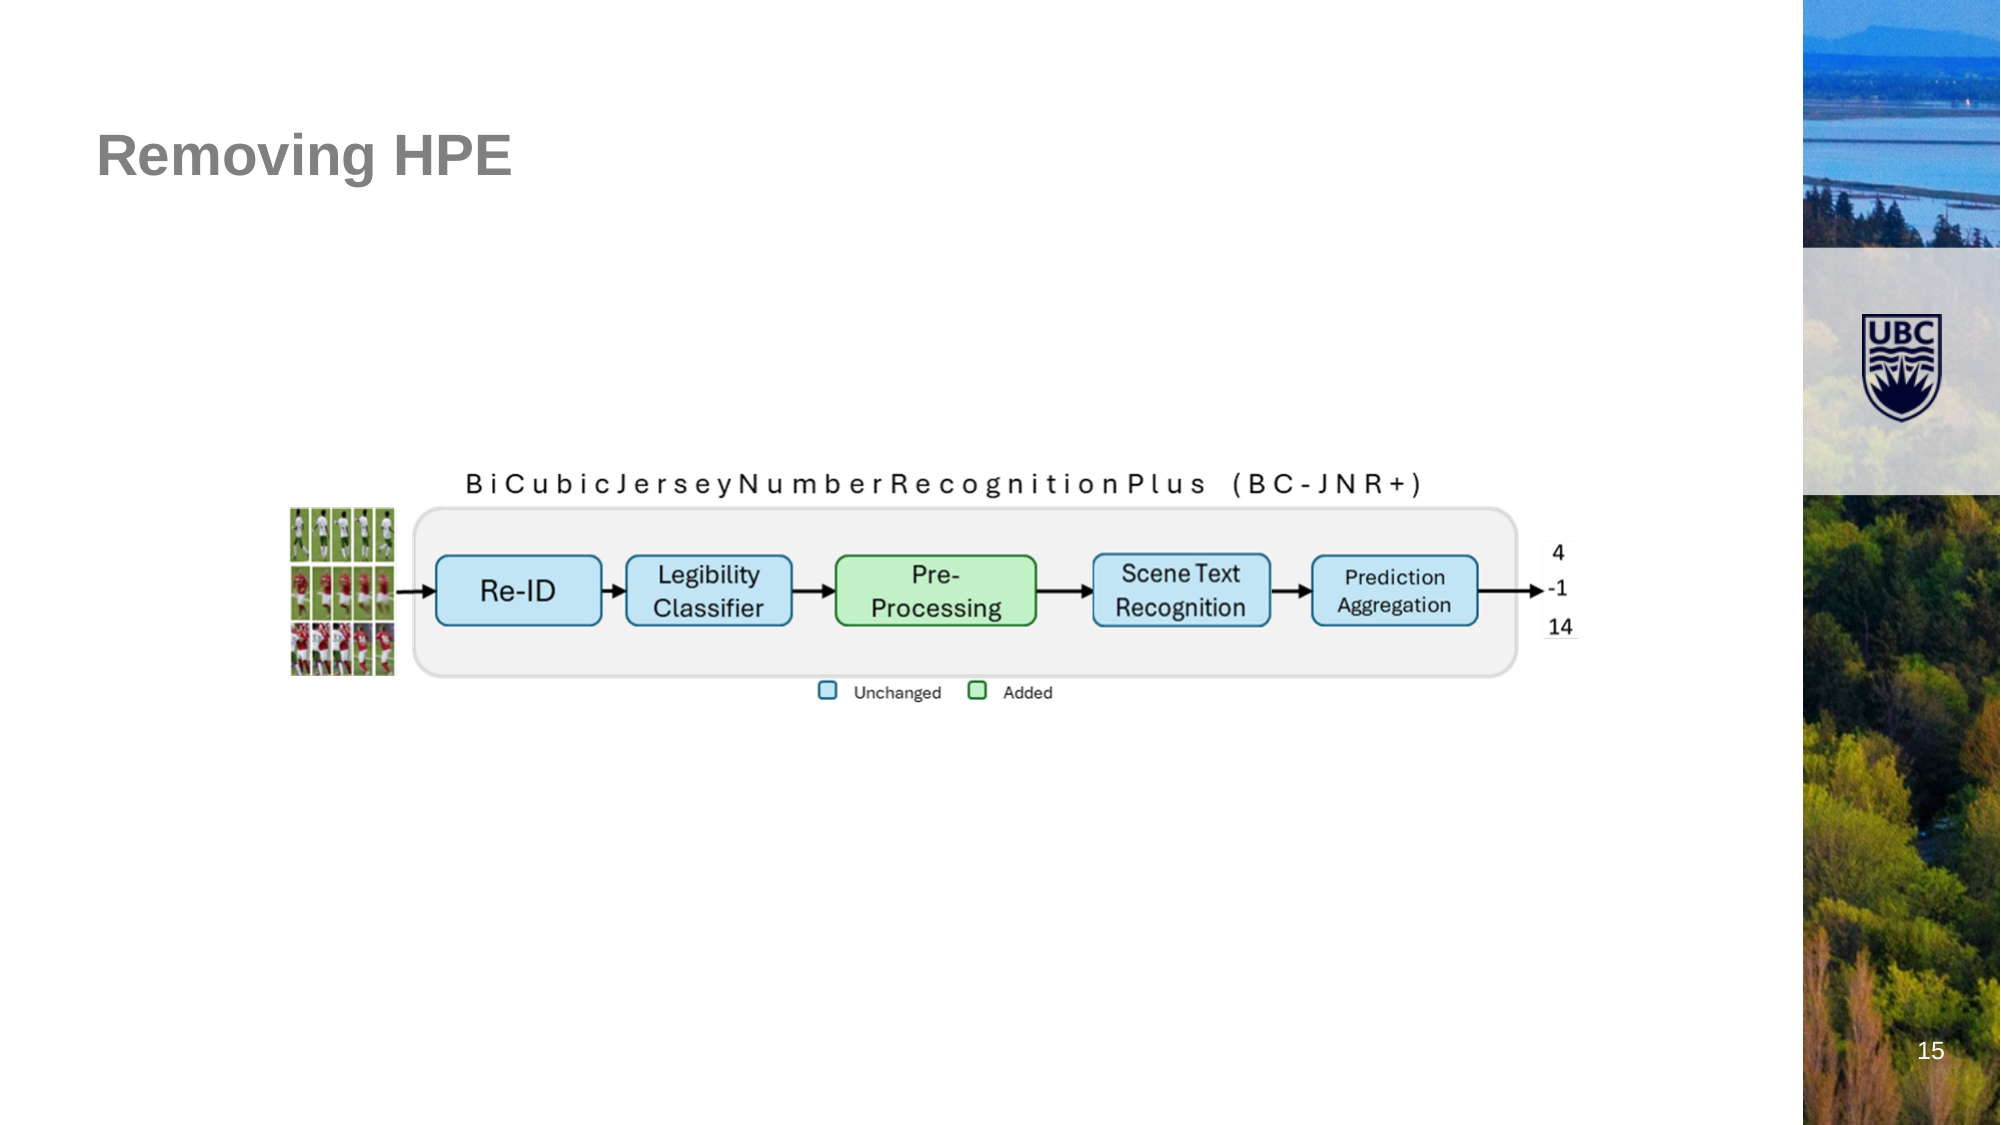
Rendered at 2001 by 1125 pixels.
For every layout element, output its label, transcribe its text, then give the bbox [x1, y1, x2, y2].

picture [1803, 496, 2000, 1125]
title Removing HPE [96, 90, 1772, 227]
picture [289, 456, 1579, 715]
picture [1862, 314, 1942, 423]
picture [1803, 0, 2000, 247]
